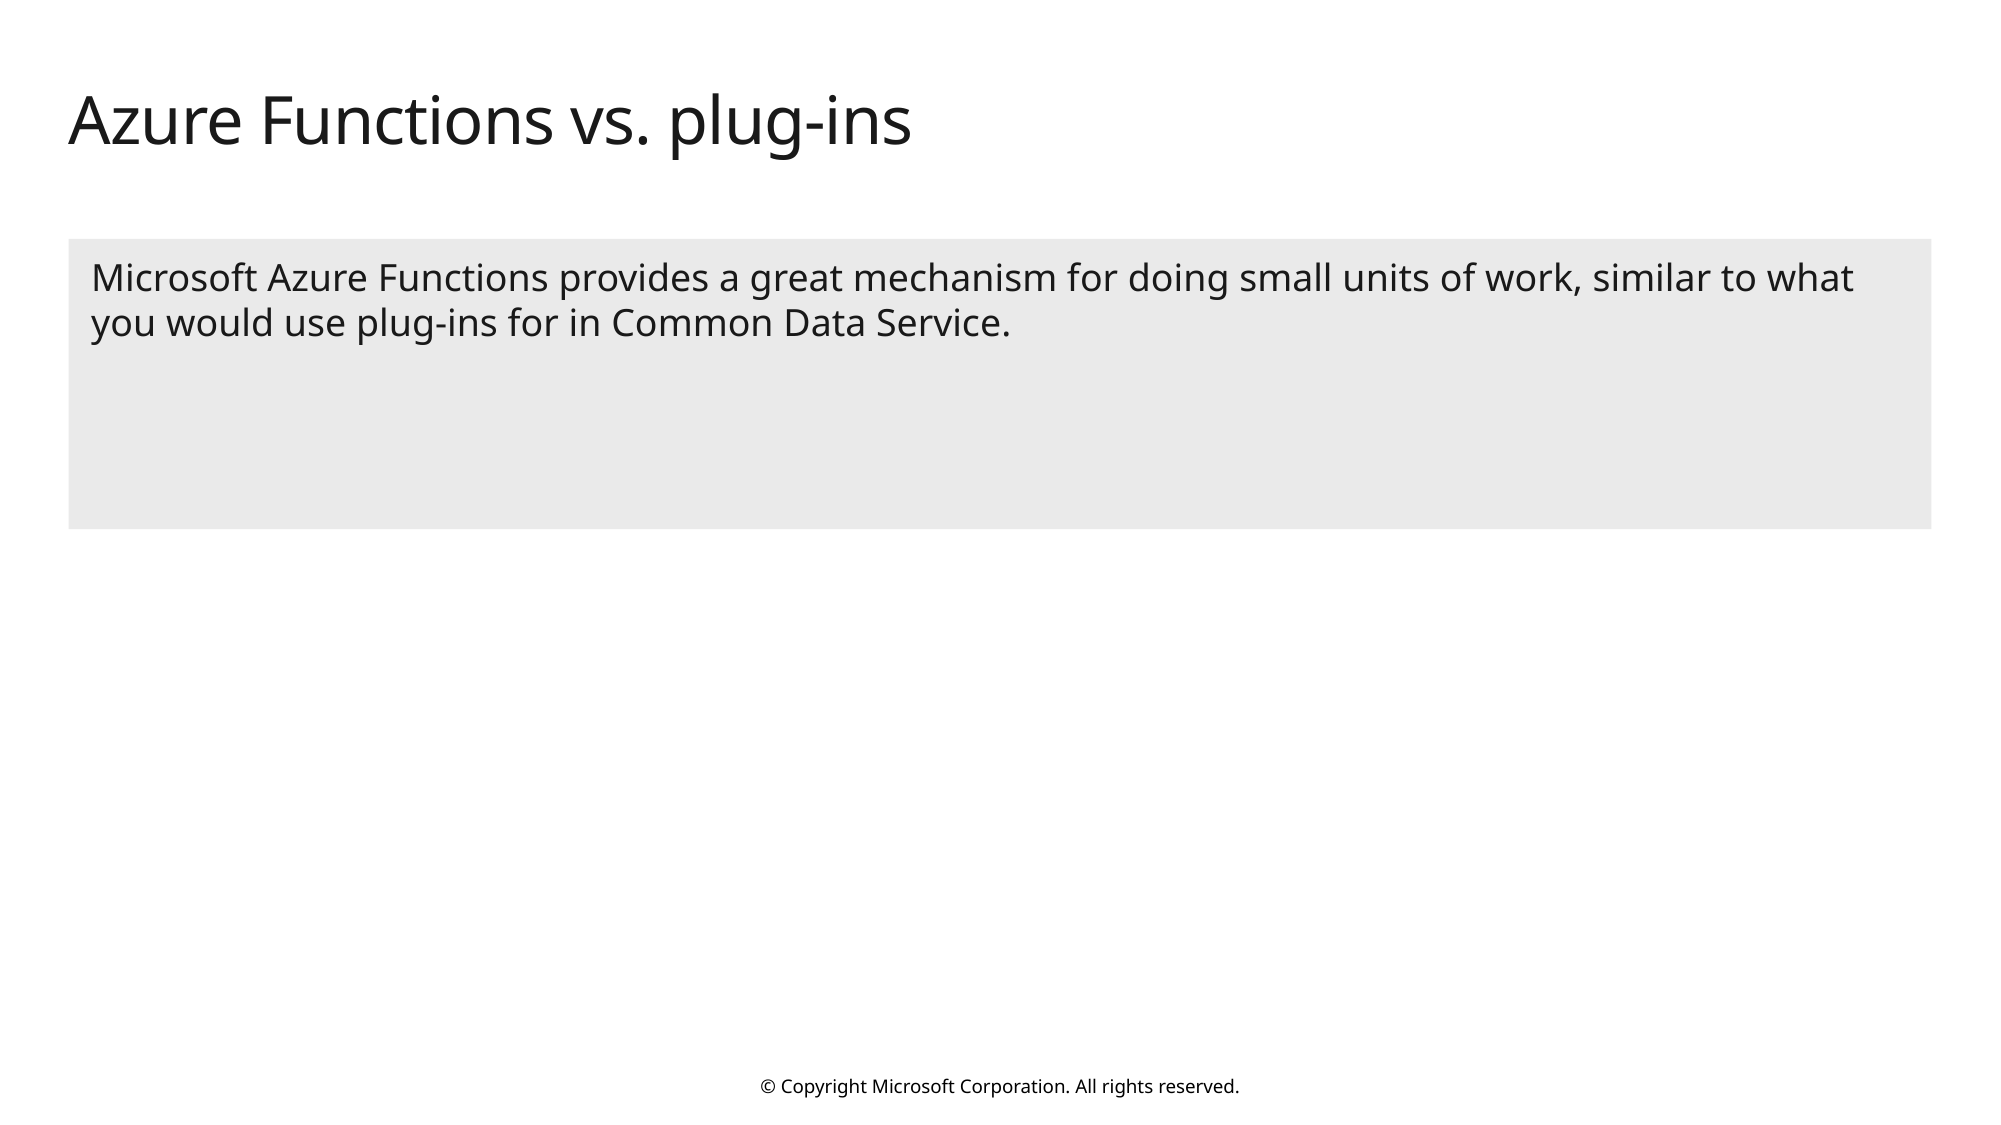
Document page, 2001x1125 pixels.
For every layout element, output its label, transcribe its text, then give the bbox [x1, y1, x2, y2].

list Microsoft Azure Functions provides a great mechanism for doing small units of work, similar to what you would use plug-ins for in Common Data Service. [68, 238, 1932, 530]
title Azure Functions vs. plug-ins [68, 72, 1932, 192]
